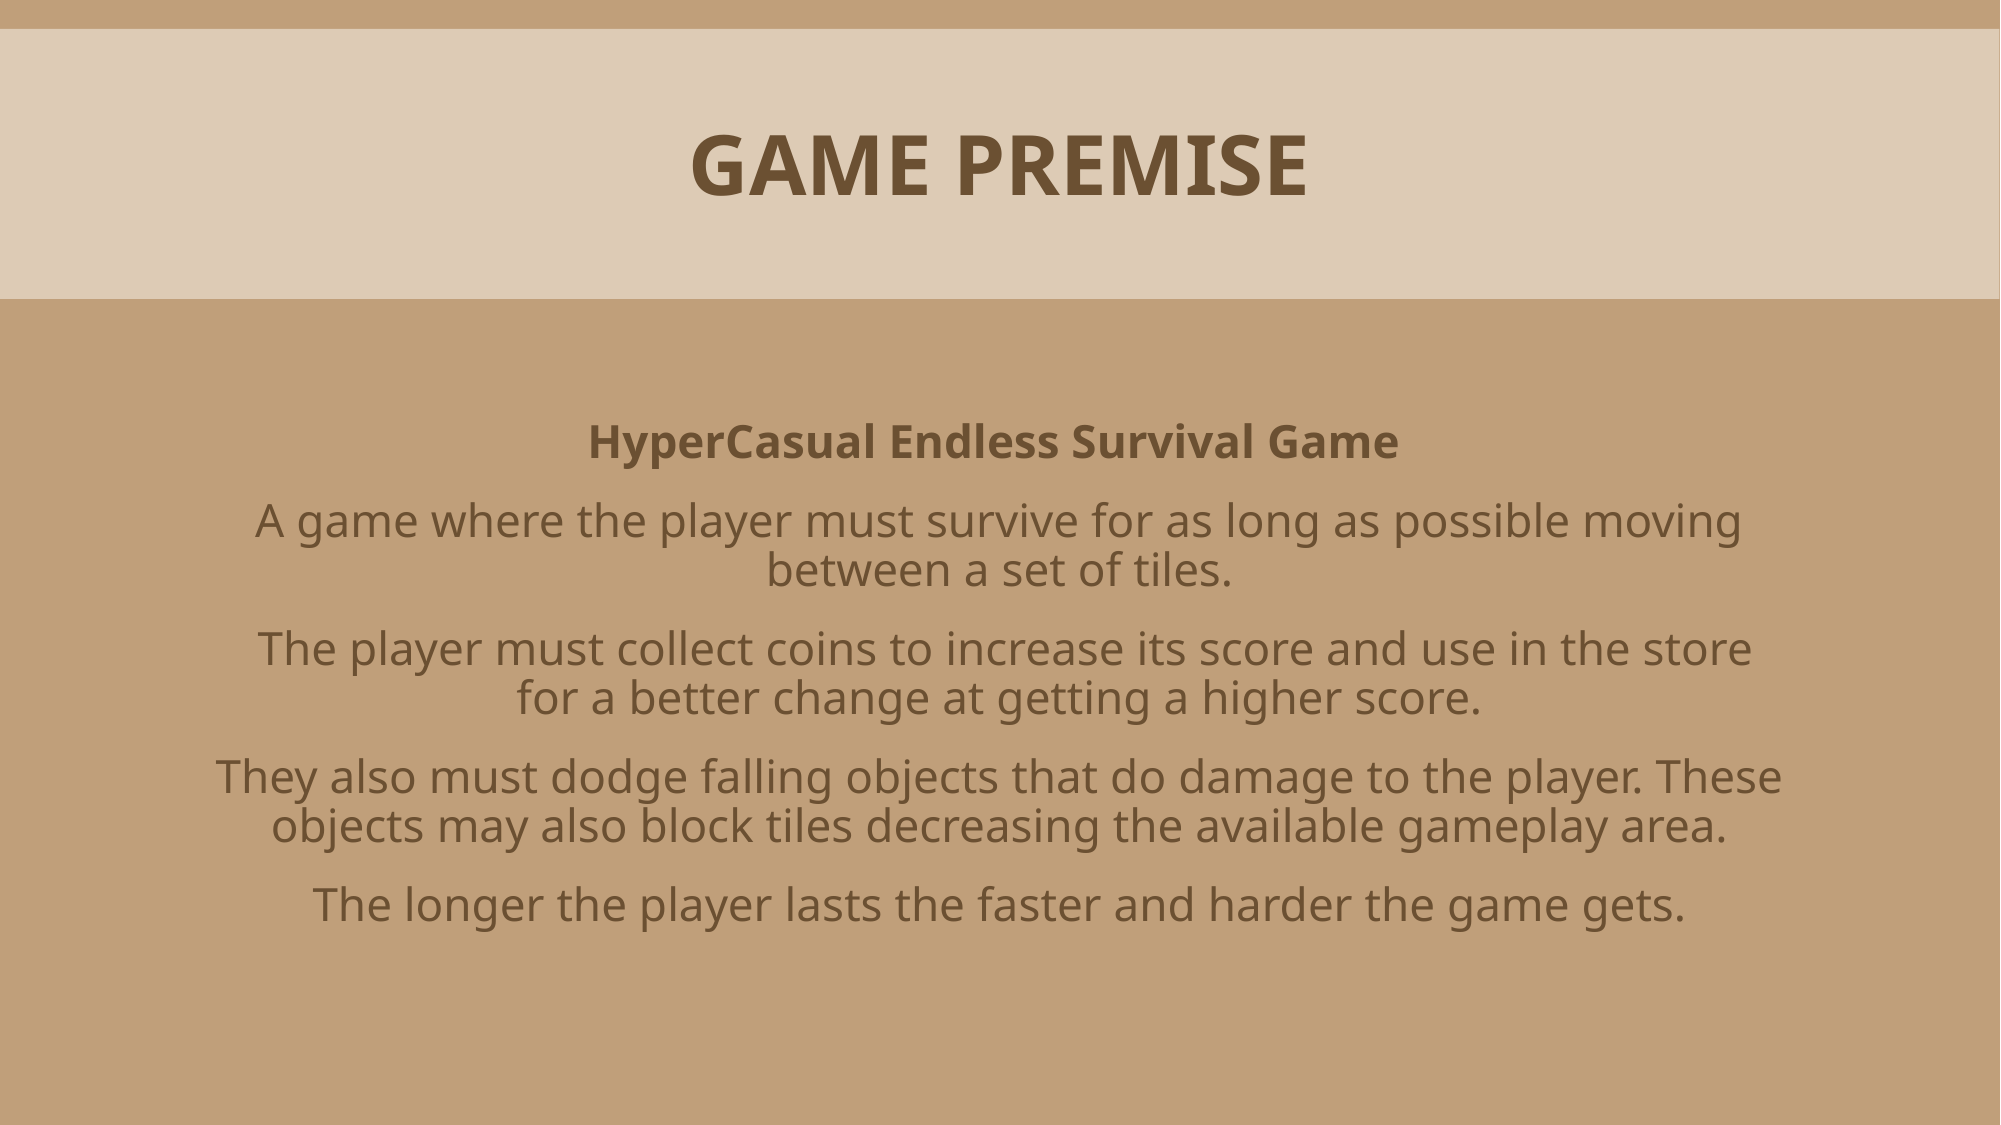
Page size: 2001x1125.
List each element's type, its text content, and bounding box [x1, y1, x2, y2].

title Game Premise [197, 46, 1803, 295]
list HyperCasual Endless Survival Game A game where the player must survive for as long as possible moving between a set of tiles. The player must collect coins to increase its score and use in the store for a better change at getting a higher score. They also must dodge falling objects that do damage to the player. These objects may also block tiles decreasing the available gameplay area. The longer the player lasts the faster and harder the game gets. [197, 329, 1803, 1020]
